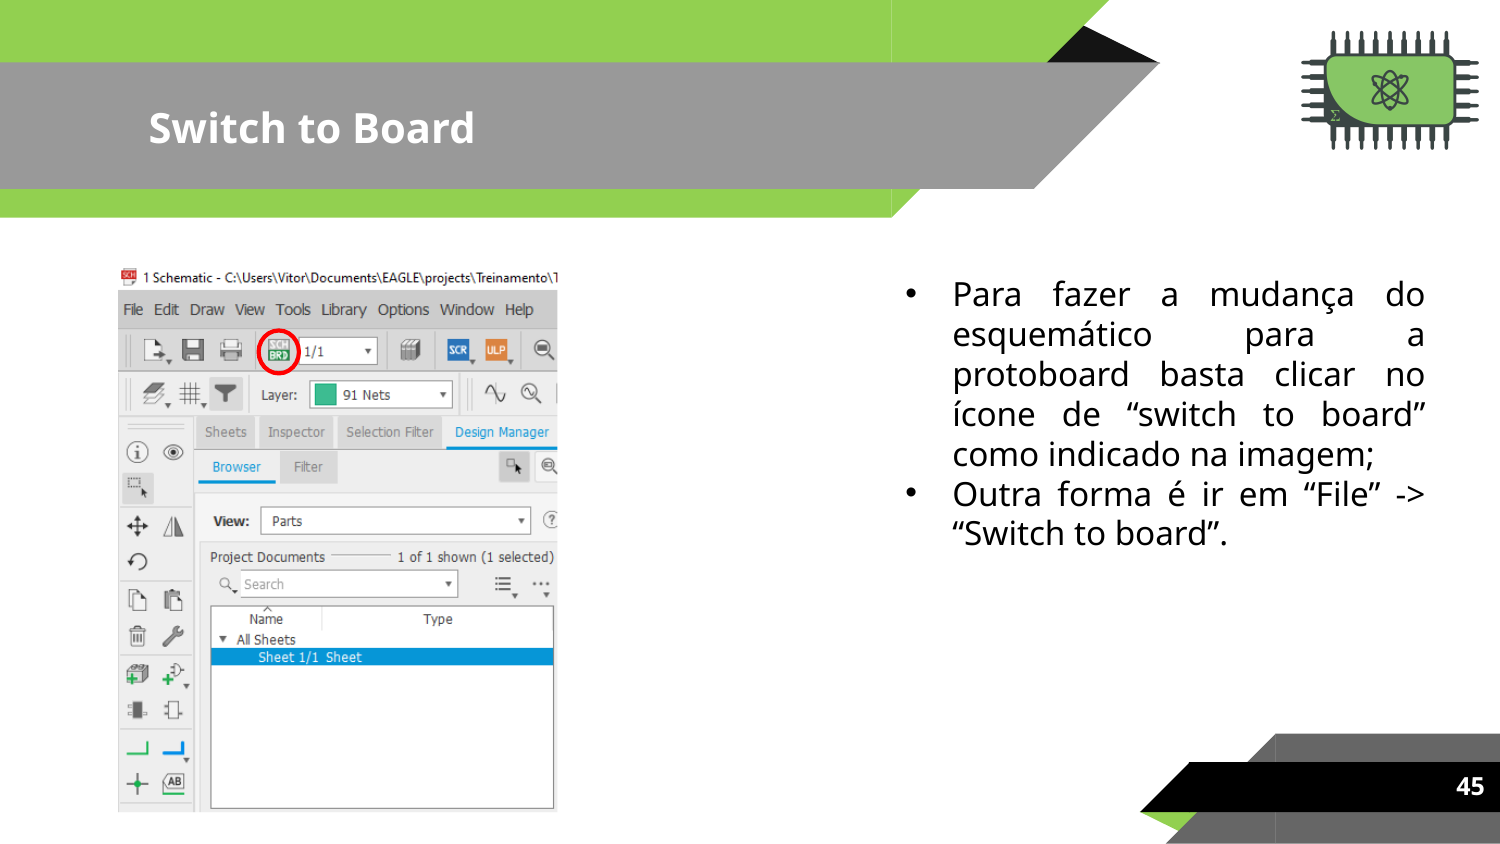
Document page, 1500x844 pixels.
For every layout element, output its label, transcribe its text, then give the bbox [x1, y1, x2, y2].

title Switch to Board [133, 64, 997, 190]
picture [1292, 20, 1484, 152]
picture [118, 265, 566, 823]
slide_number 45 [1255, 761, 1500, 814]
text_box Para fazer a mudança do esquemático para a protoboard basta clicar no ícone de “switch to board” como indicado na imagem; Outra forma é ir em “File” -> “Switch to board”. [890, 265, 1442, 560]
